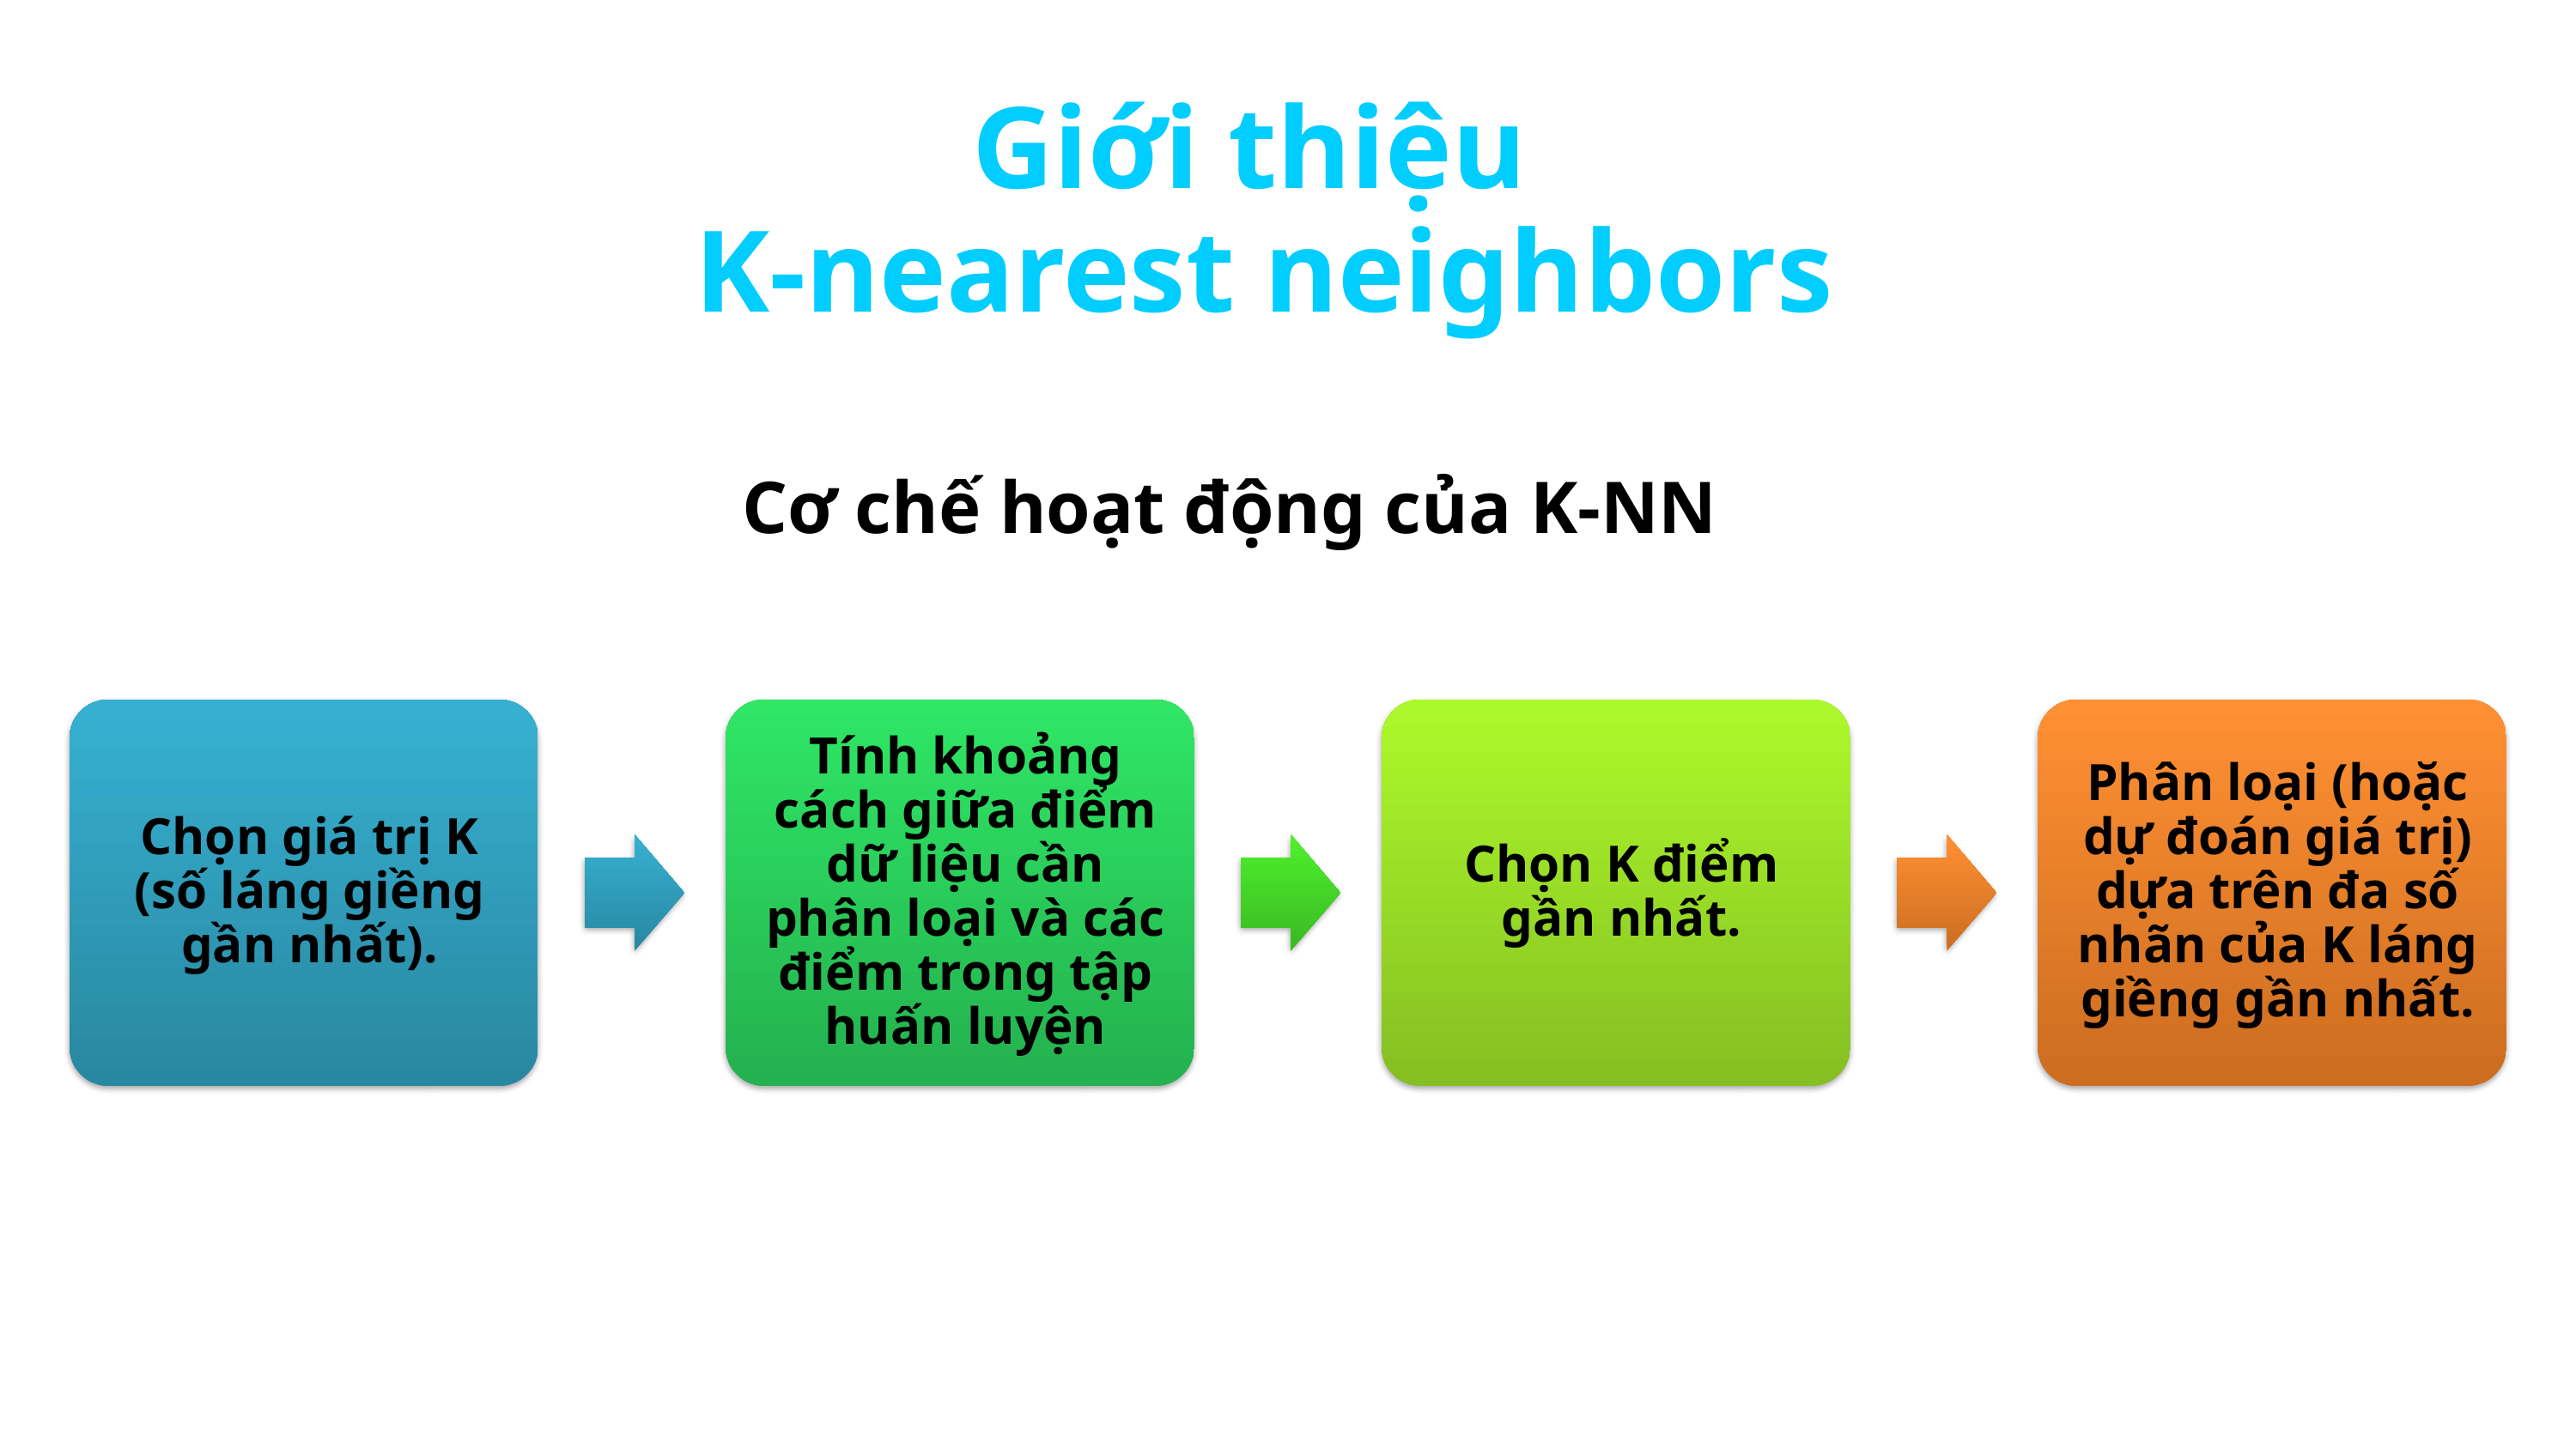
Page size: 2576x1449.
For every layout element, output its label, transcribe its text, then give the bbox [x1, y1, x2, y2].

text_box Giới thiệu K-nearest neighbors [671, 87, 1857, 336]
text_box Cơ chế hoạt động của K-NN [729, 456, 2018, 530]
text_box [68, 533, 2508, 1253]
